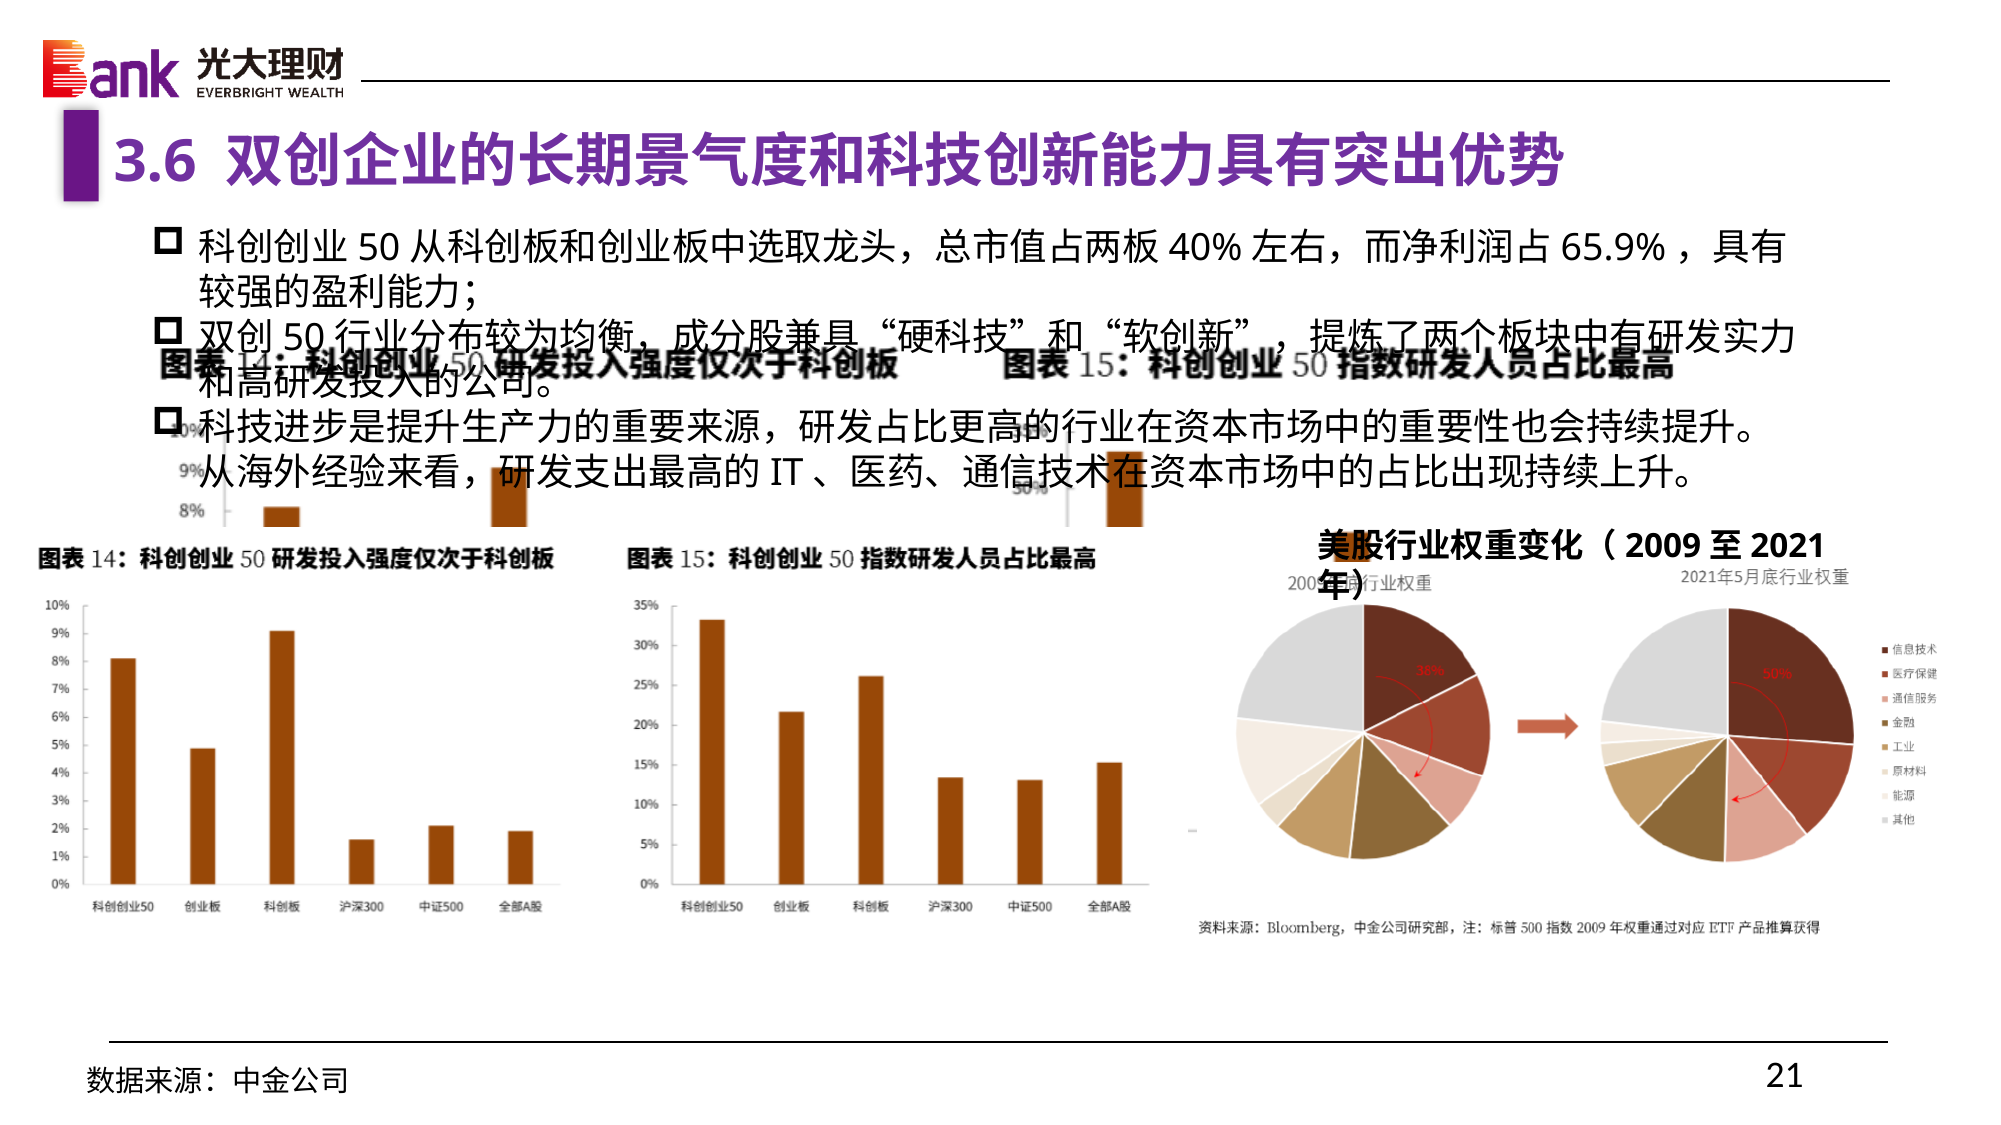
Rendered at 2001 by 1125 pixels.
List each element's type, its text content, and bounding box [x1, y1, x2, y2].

picture [19, 11, 361, 120]
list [136, 319, 1806, 912]
text_box 美股行业权重变化（2009至2021年） [1806, 517, 1871, 562]
text_box [63, 110, 99, 202]
text_box 3.6 双创企业的长期景气度和科技创新能力具有突出优势 [98, 117, 1756, 209]
slide_number 20 [1750, 1042, 2000, 1103]
picture [22, 527, 1188, 941]
text_box 科创创业50从科创板和创业板中选取龙头，总市值占两板40%左右，而净利润占65.9%，具有较强的盈利能力； 双创50行业分布较为均衡，成分股兼具“硬科技”和“软创新”，提炼了两个板块中有研发实力和高研发投入的公司。 科技进步是提升生产力的重要来源，研发占比更高的行业在资本市场中的重要性也会持续提升。从海外经验来看，研发支出最高的IT、医药、通信技术在资本市场中的占比出现持续上升。 [136, 215, 1824, 501]
text_box 数据来源：中金公司 [71, 1055, 1104, 1106]
picture [1197, 562, 1962, 952]
